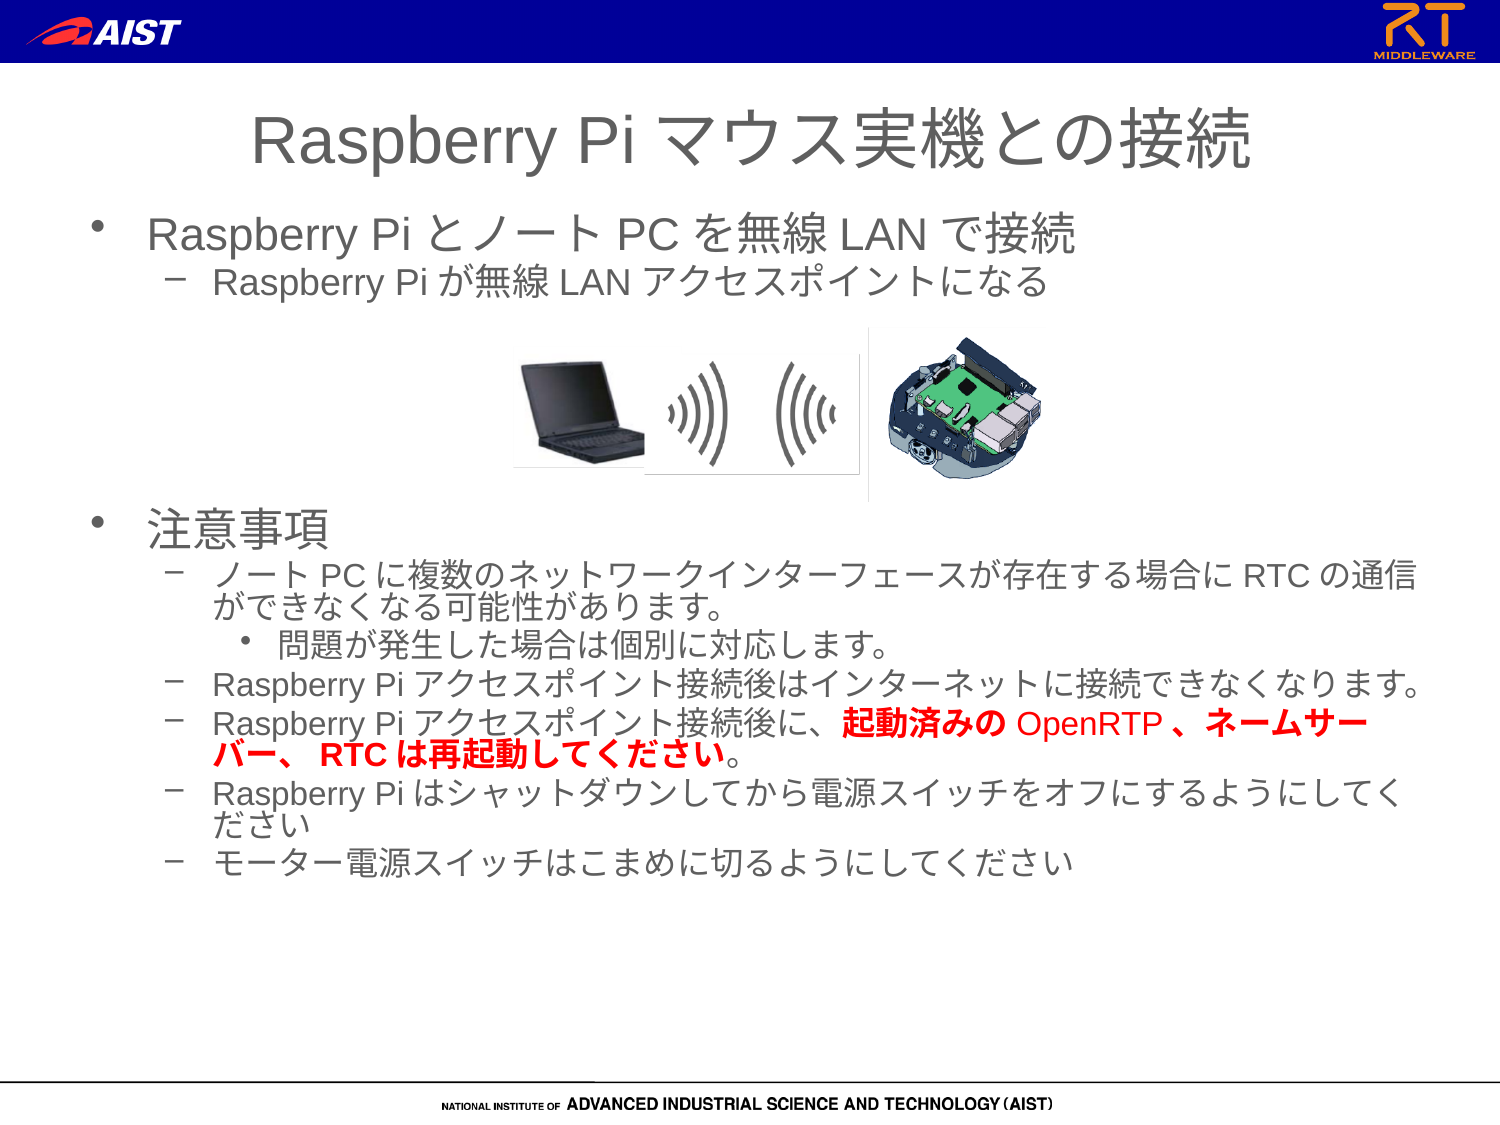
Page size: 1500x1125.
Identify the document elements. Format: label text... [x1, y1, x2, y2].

picture [513, 327, 1046, 502]
text_box Raspberry PiとノートPCを無線LANで接続 Raspberry Piが無線LANアクセスポイントになる [75, 208, 1442, 415]
title Raspberry Piマウス実機との接続 [29, 66, 1474, 208]
picture [442, 1097, 1052, 1110]
picture [0, 0, 1500, 63]
text_box 注意事項 ノートPCに複数のネットワークインターフェースが存在する場合にRTCの通信ができなくなる可能性があります。 問題が発生した場合は個別に対応します。 Raspberry Piアクセスポイント接続後はインターネットに接続できなくなります。 Raspberry Piアクセスポイント接続後に、起動済みのOpenRTP、ネームサーバー、RTCは再起動してください。 Raspberry Piはシャットダウンしてから電源スイッチをオフにするようにしてください モーター電源スイッチはこまめに切るようにしてください [75, 503, 1442, 1028]
